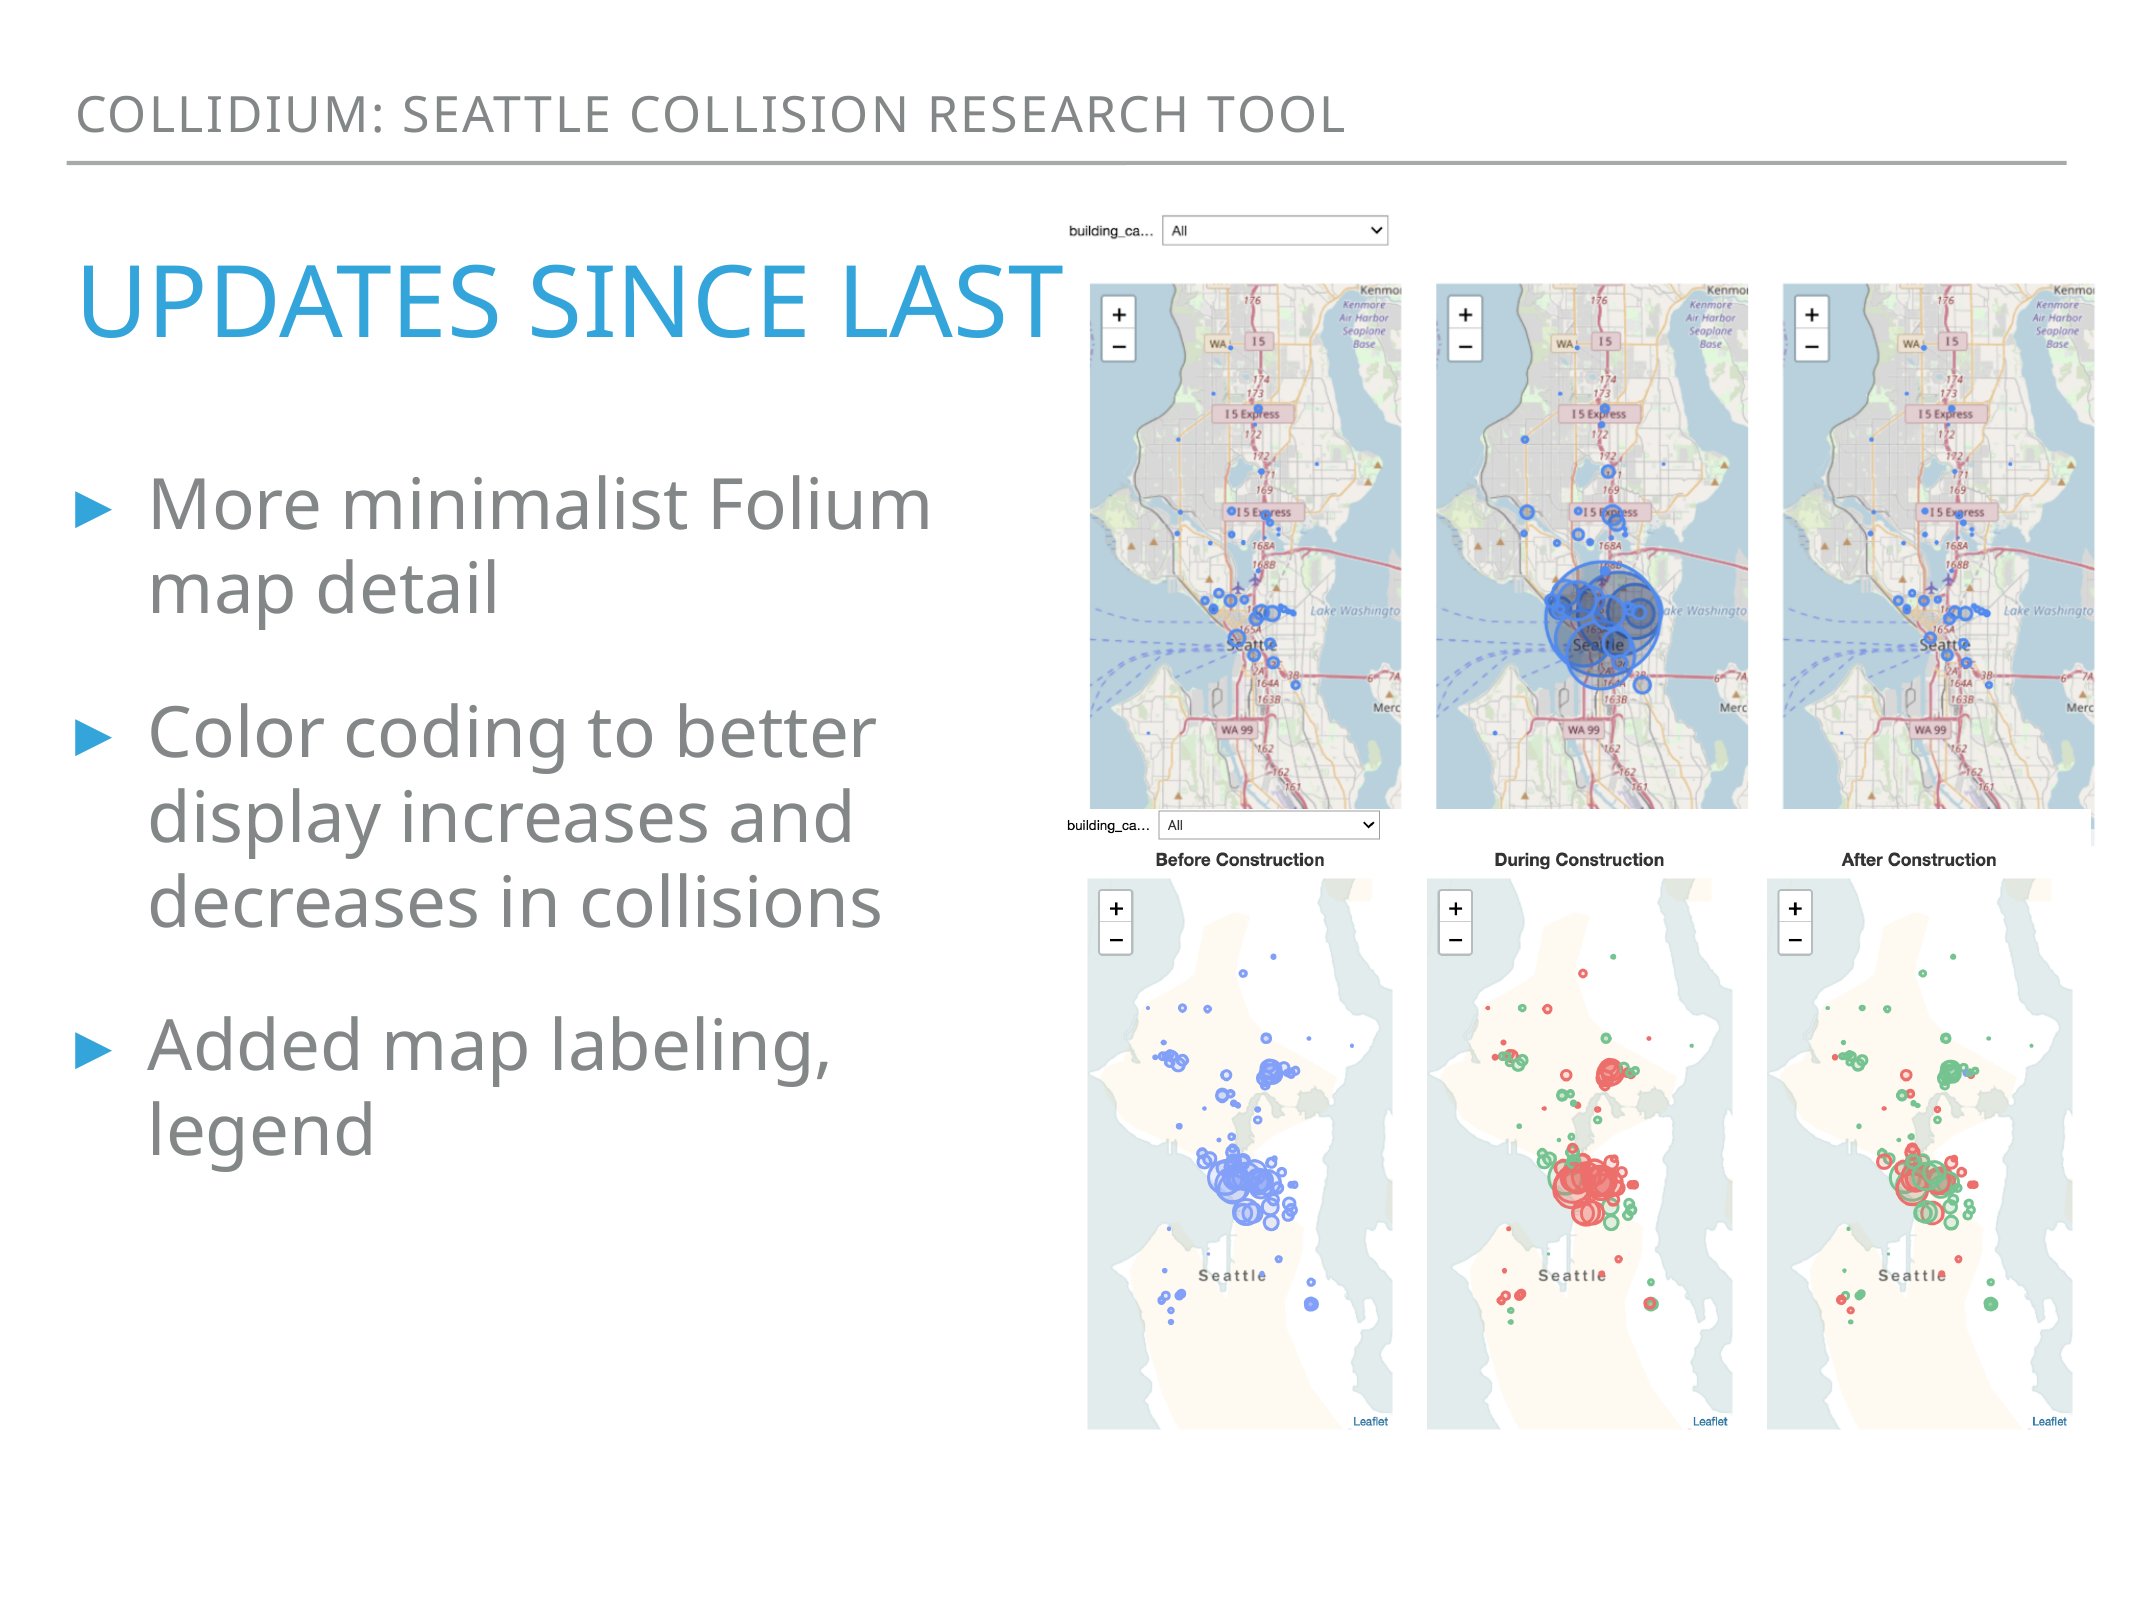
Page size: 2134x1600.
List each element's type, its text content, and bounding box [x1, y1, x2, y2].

list More minimalist Folium map detail Color coding to better display increases and decreases in collisions Added map labeling, legend [66, 449, 1070, 1453]
list Collidium: Seattle collision research tool [66, 74, 1901, 151]
picture [1063, 205, 2109, 1442]
title Updates since Last Week [66, 251, 1064, 372]
